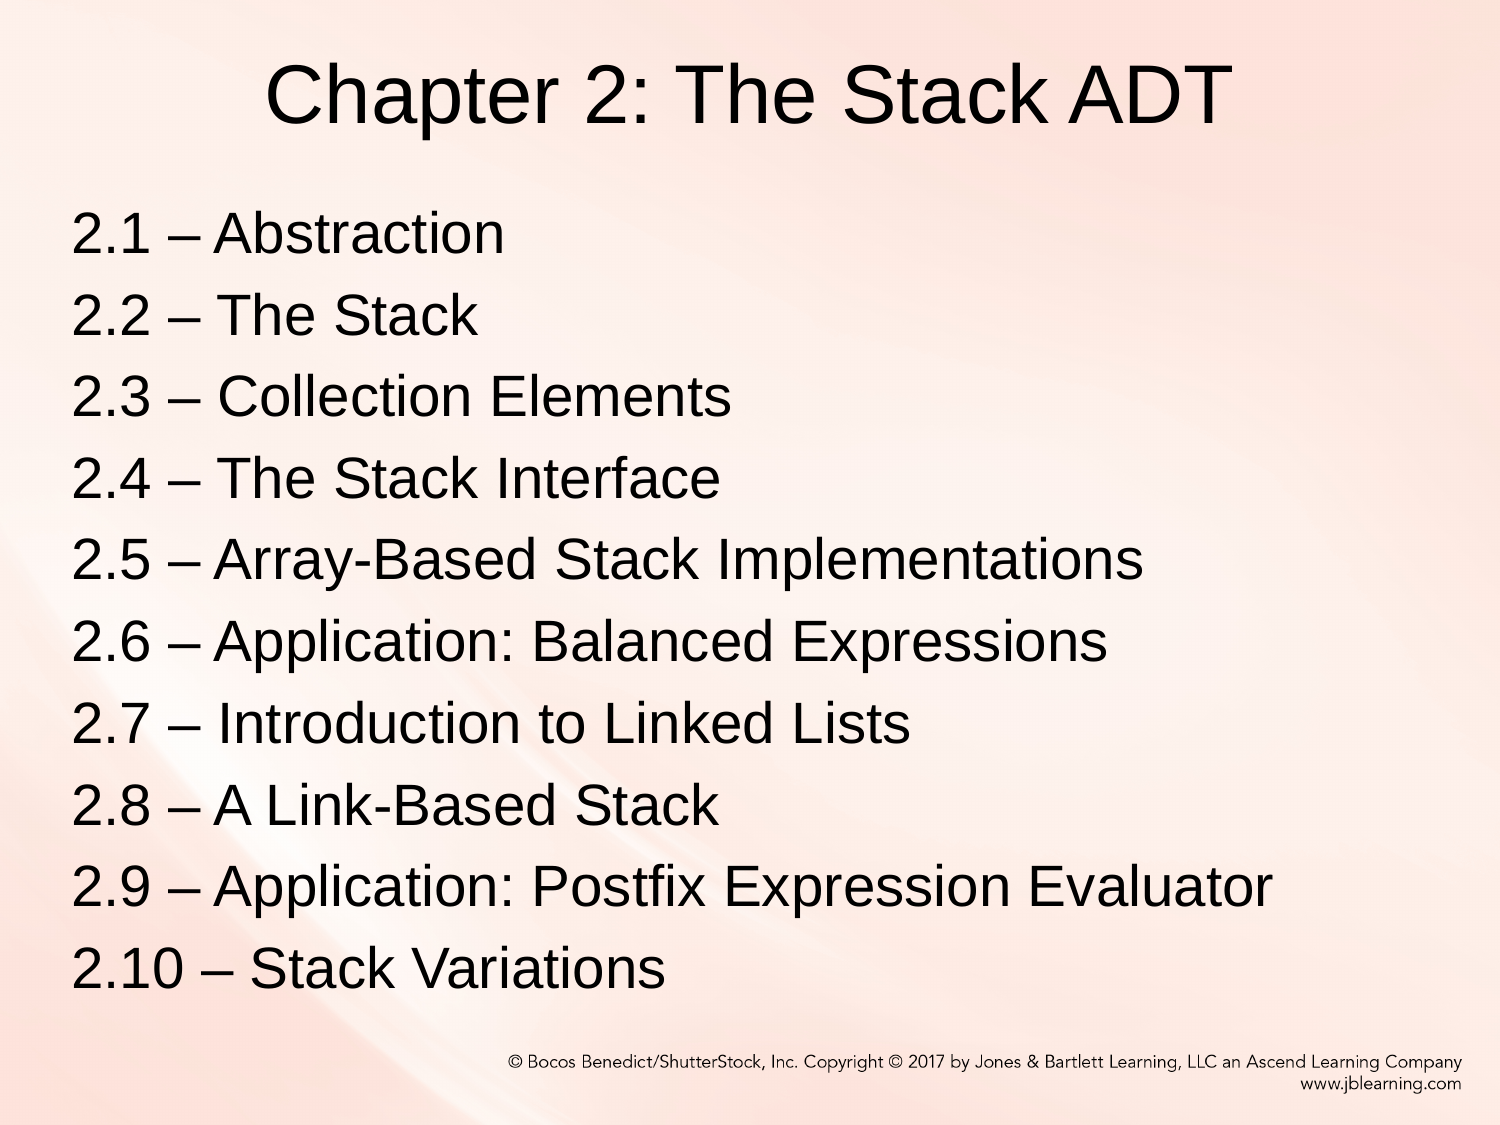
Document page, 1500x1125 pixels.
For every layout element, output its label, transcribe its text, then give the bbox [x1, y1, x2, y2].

picture [0, 0, 1500, 1125]
title Chapter 2: The Stack ADT [75, 24, 1425, 155]
list 2.1 – Abstraction 2.2 – The Stack 2.3 – Collection Elements 2.4 – The Stack Interface 2.5 – Array-Based Stack Implementations 2.6 – Application: Balanced Expressions 2.7 – Introduction to Linked Lists 2.8 – A Link-Based Stack 2.9 – Application: Postfix Expression Evaluator 2.10 – Stack Variations [56, 187, 1444, 930]
